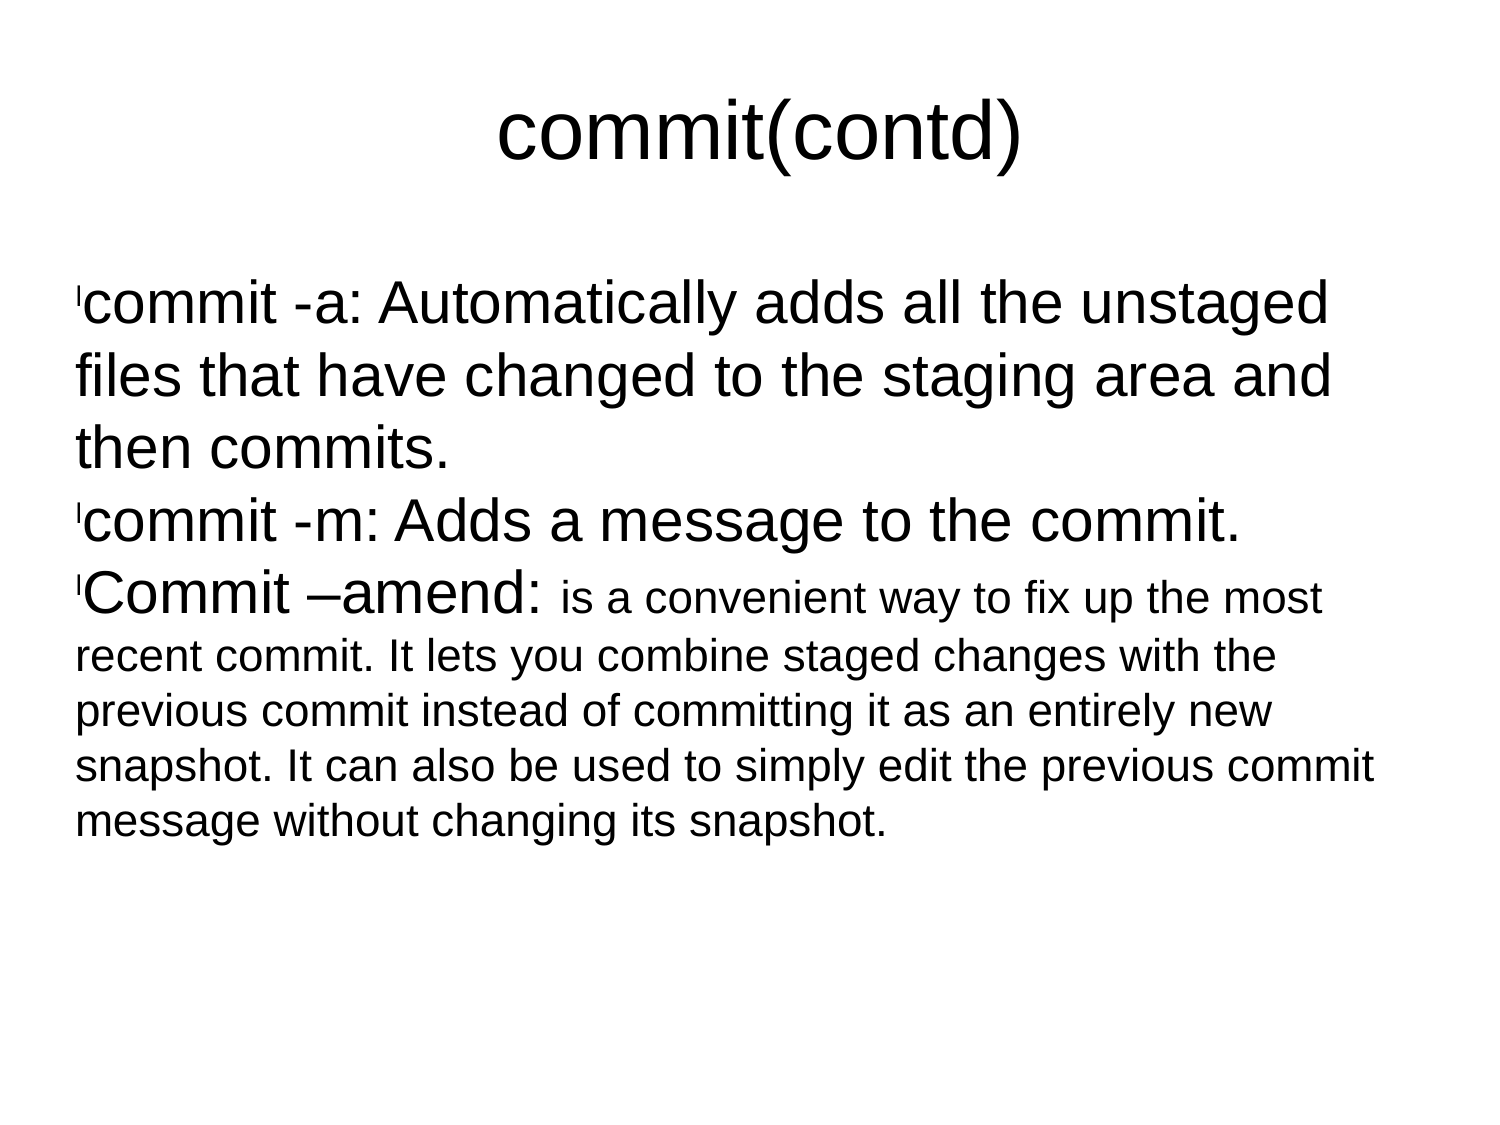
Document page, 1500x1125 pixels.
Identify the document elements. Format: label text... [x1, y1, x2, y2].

text_box commit -a: Automatically adds all the unstaged files that have changed to the staging area and then commits. commit -m: Adds a message to the commit. Commit –amend: is a convenient way to fix up the most recent commit. It lets you combine staged changes with the previous commit instead of committing it as an entirely new snapshot. It can also be used to simply edit the previous commit message without changing its snapshot. [74, 263, 1425, 916]
text_box commit(contd) [85, 32, 1436, 220]
